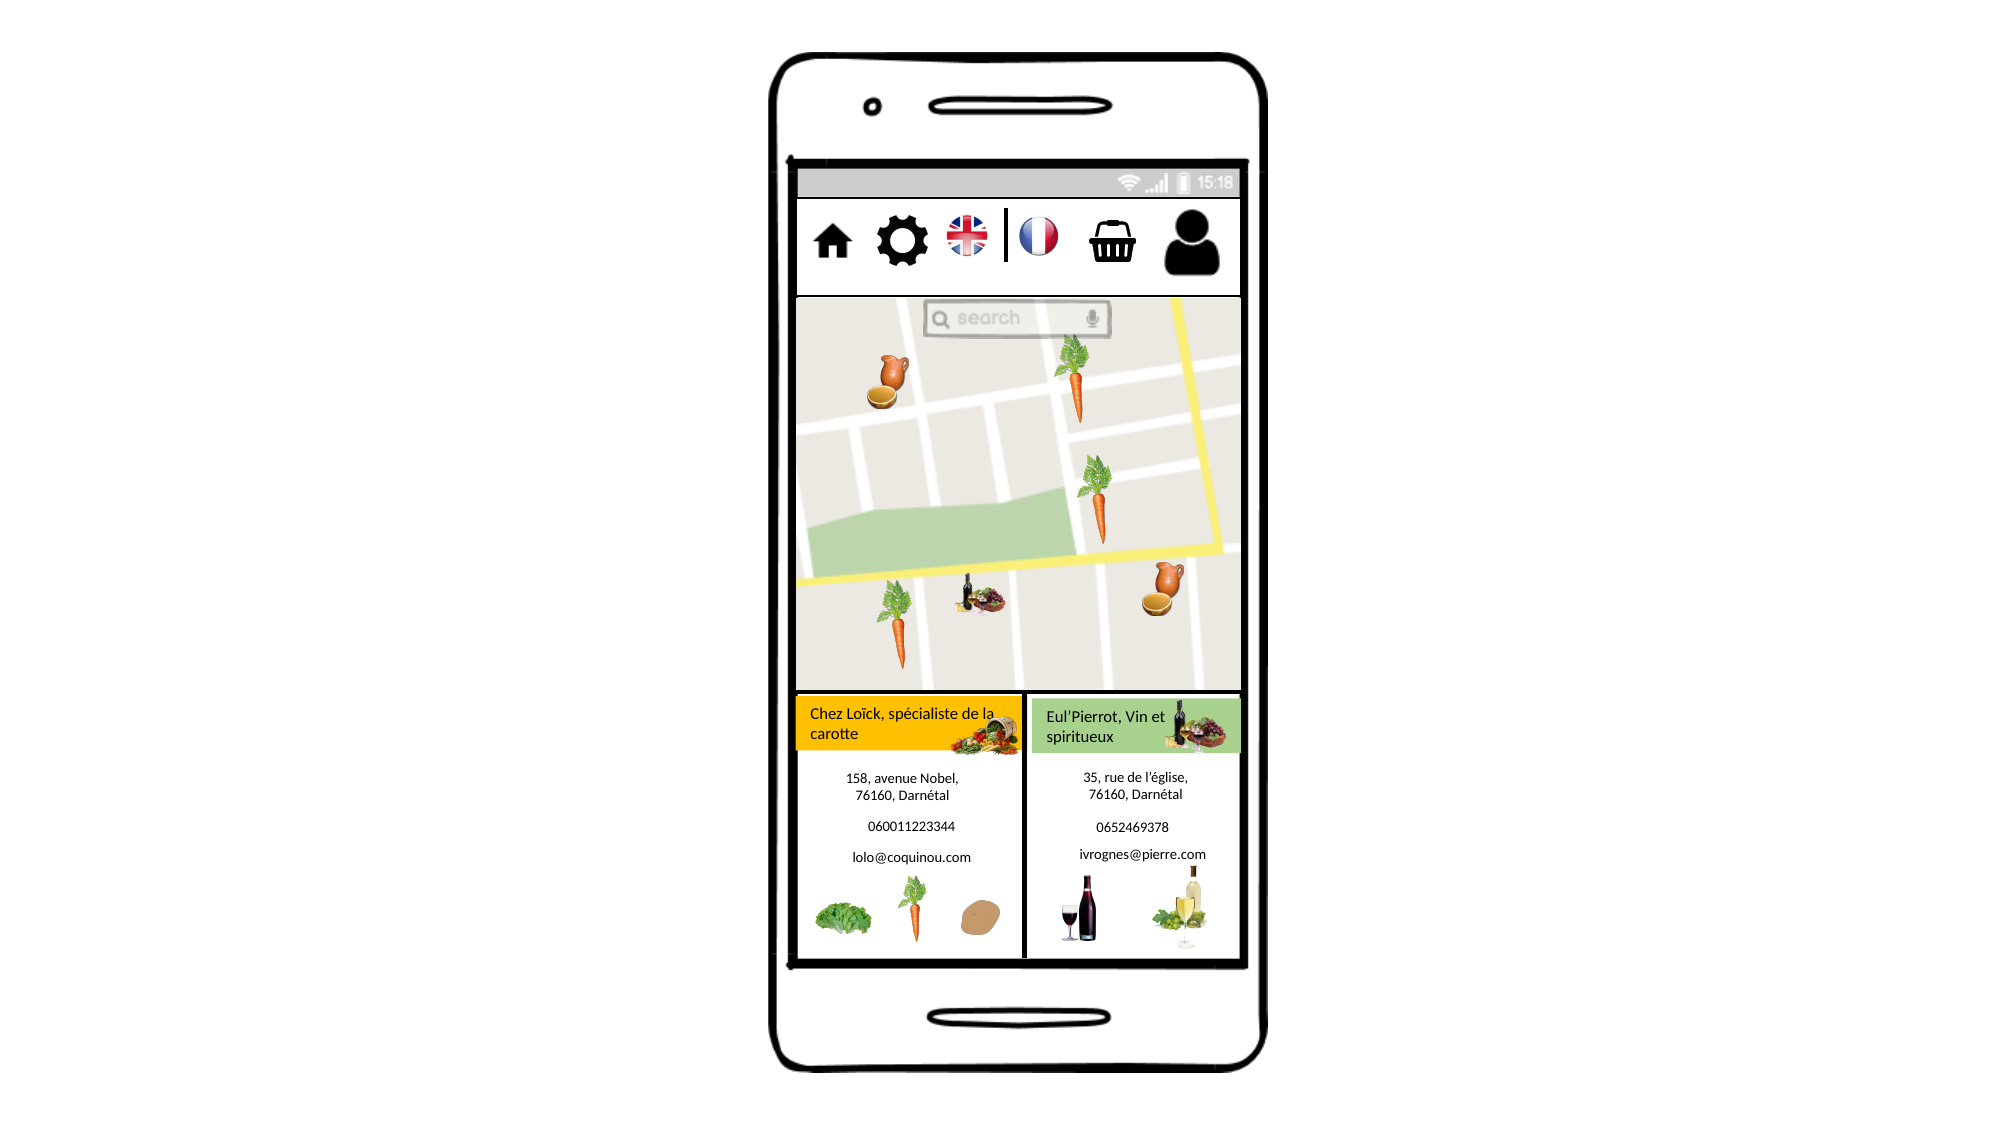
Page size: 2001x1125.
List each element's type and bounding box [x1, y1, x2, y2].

picture [767, 52, 1268, 1073]
